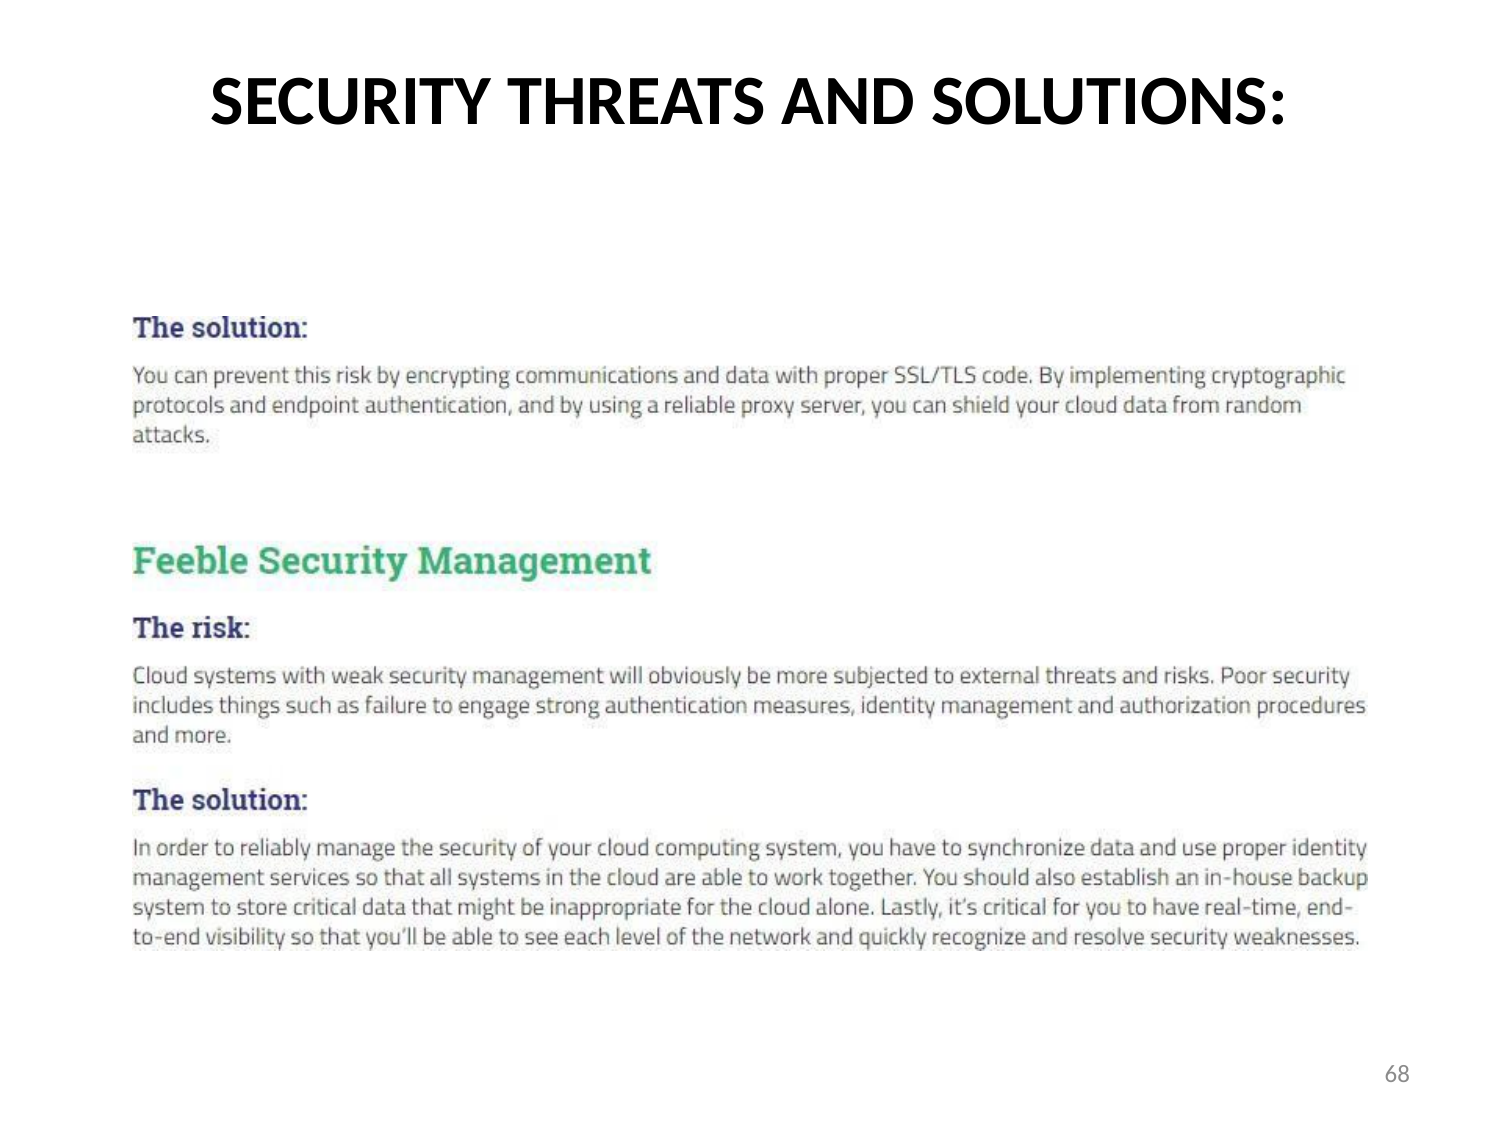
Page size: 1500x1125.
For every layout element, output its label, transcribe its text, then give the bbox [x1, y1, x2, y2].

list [132, 316, 1368, 952]
slide_number 68 [1074, 1042, 1425, 1103]
title SECURITY THREATS AND SOLUTIONS: [75, 45, 1425, 233]
